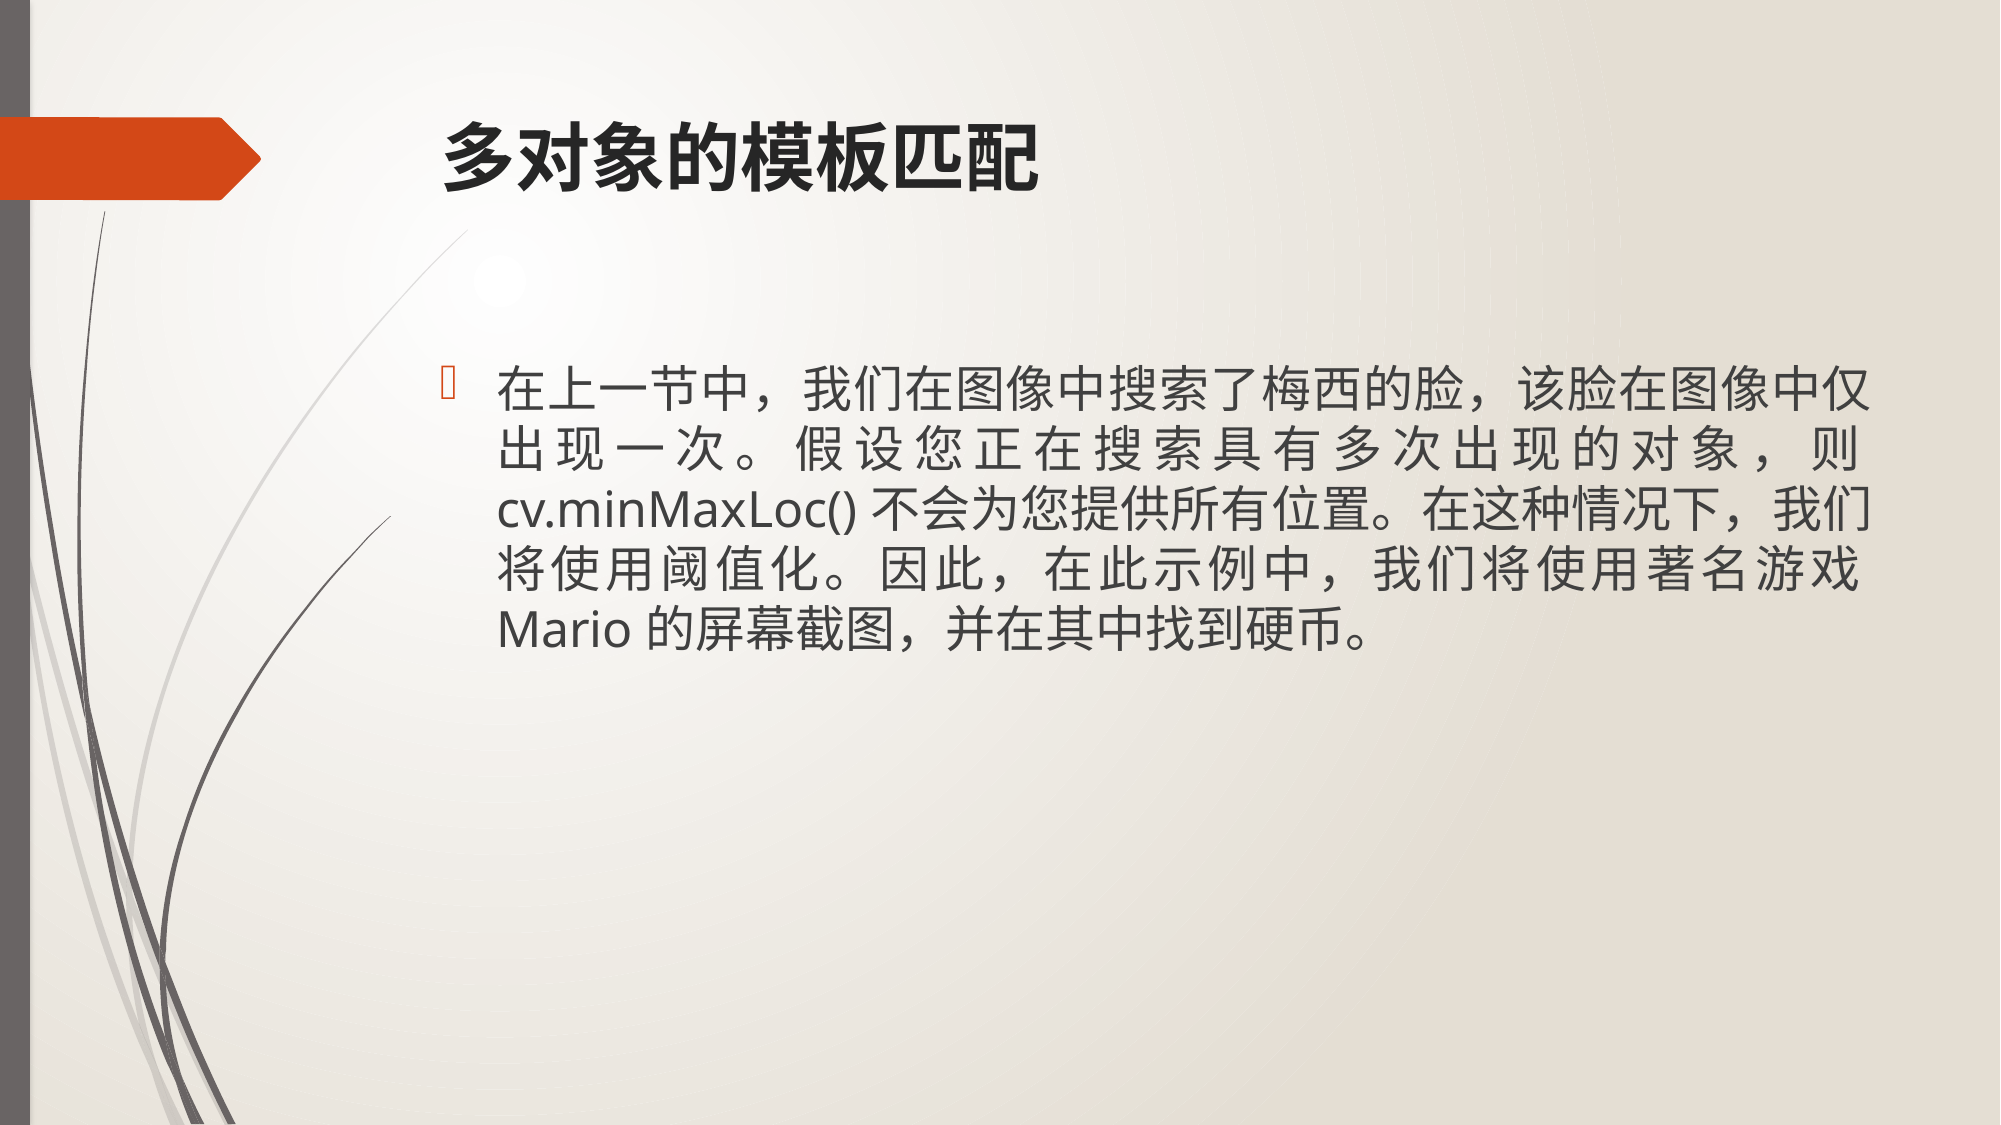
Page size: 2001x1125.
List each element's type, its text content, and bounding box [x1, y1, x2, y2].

list 在上一节中，我们在图像中搜索了梅西的脸，该脸在图像中仅出现一次。假设您正在搜索具有多次出现的对象，则cv.minMaxLoc()不会为您提供所有位置。在这种情况下，我们将使用阈值化。因此，在此示例中，我们将使用著名游戏Mario的屏幕截图，并在其中找到硬币。 [424, 350, 1888, 970]
title 多对象的模板匹配 [425, 102, 1888, 313]
